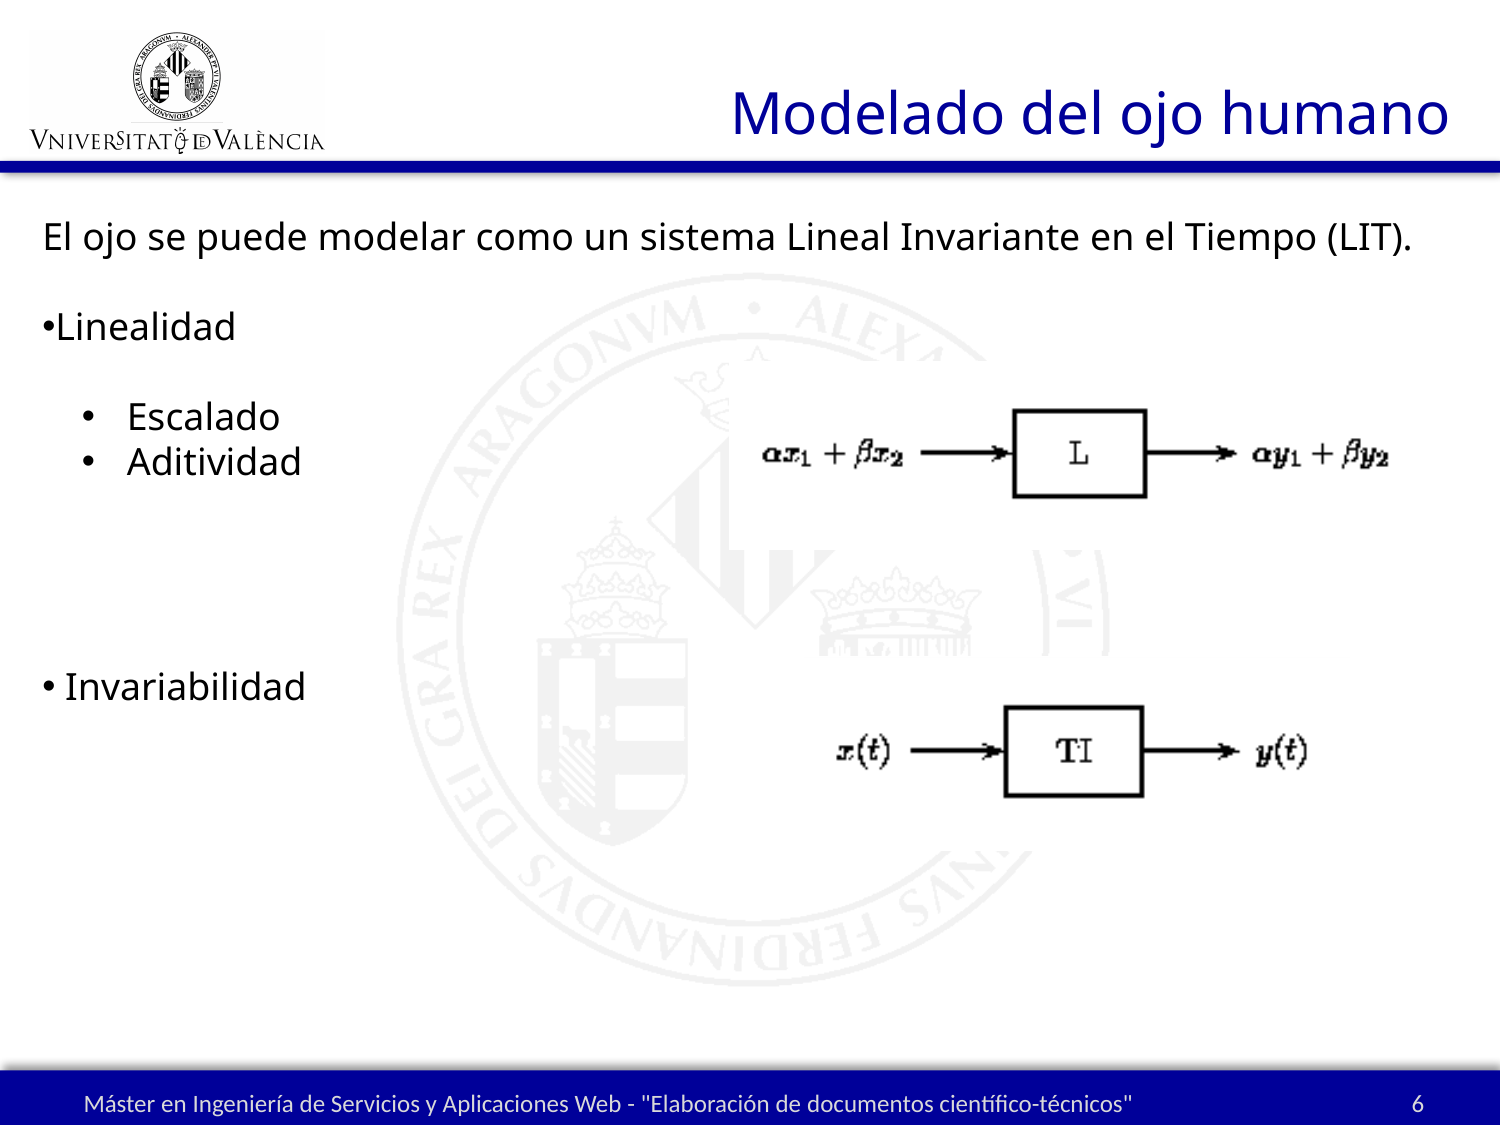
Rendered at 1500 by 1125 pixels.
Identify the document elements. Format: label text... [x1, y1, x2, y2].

slide_number 6 [1364, 1070, 1440, 1125]
text_box El ojo se puede modelar como un sistema Lineal Invariante en el Tiempo (LIT). Linealidad Escalado Aditividad Invariabilidad [27, 205, 1474, 806]
title Modelado del ojo humano [360, 16, 1466, 154]
picture [29, 30, 325, 154]
picture [728, 361, 1432, 550]
picture [366, 655, 1350, 994]
footer Máster en Ingeniería de Servicios y Aplicaciones Web - "Elaboración de documentos científico-técnicos" [68, 1070, 1353, 1125]
